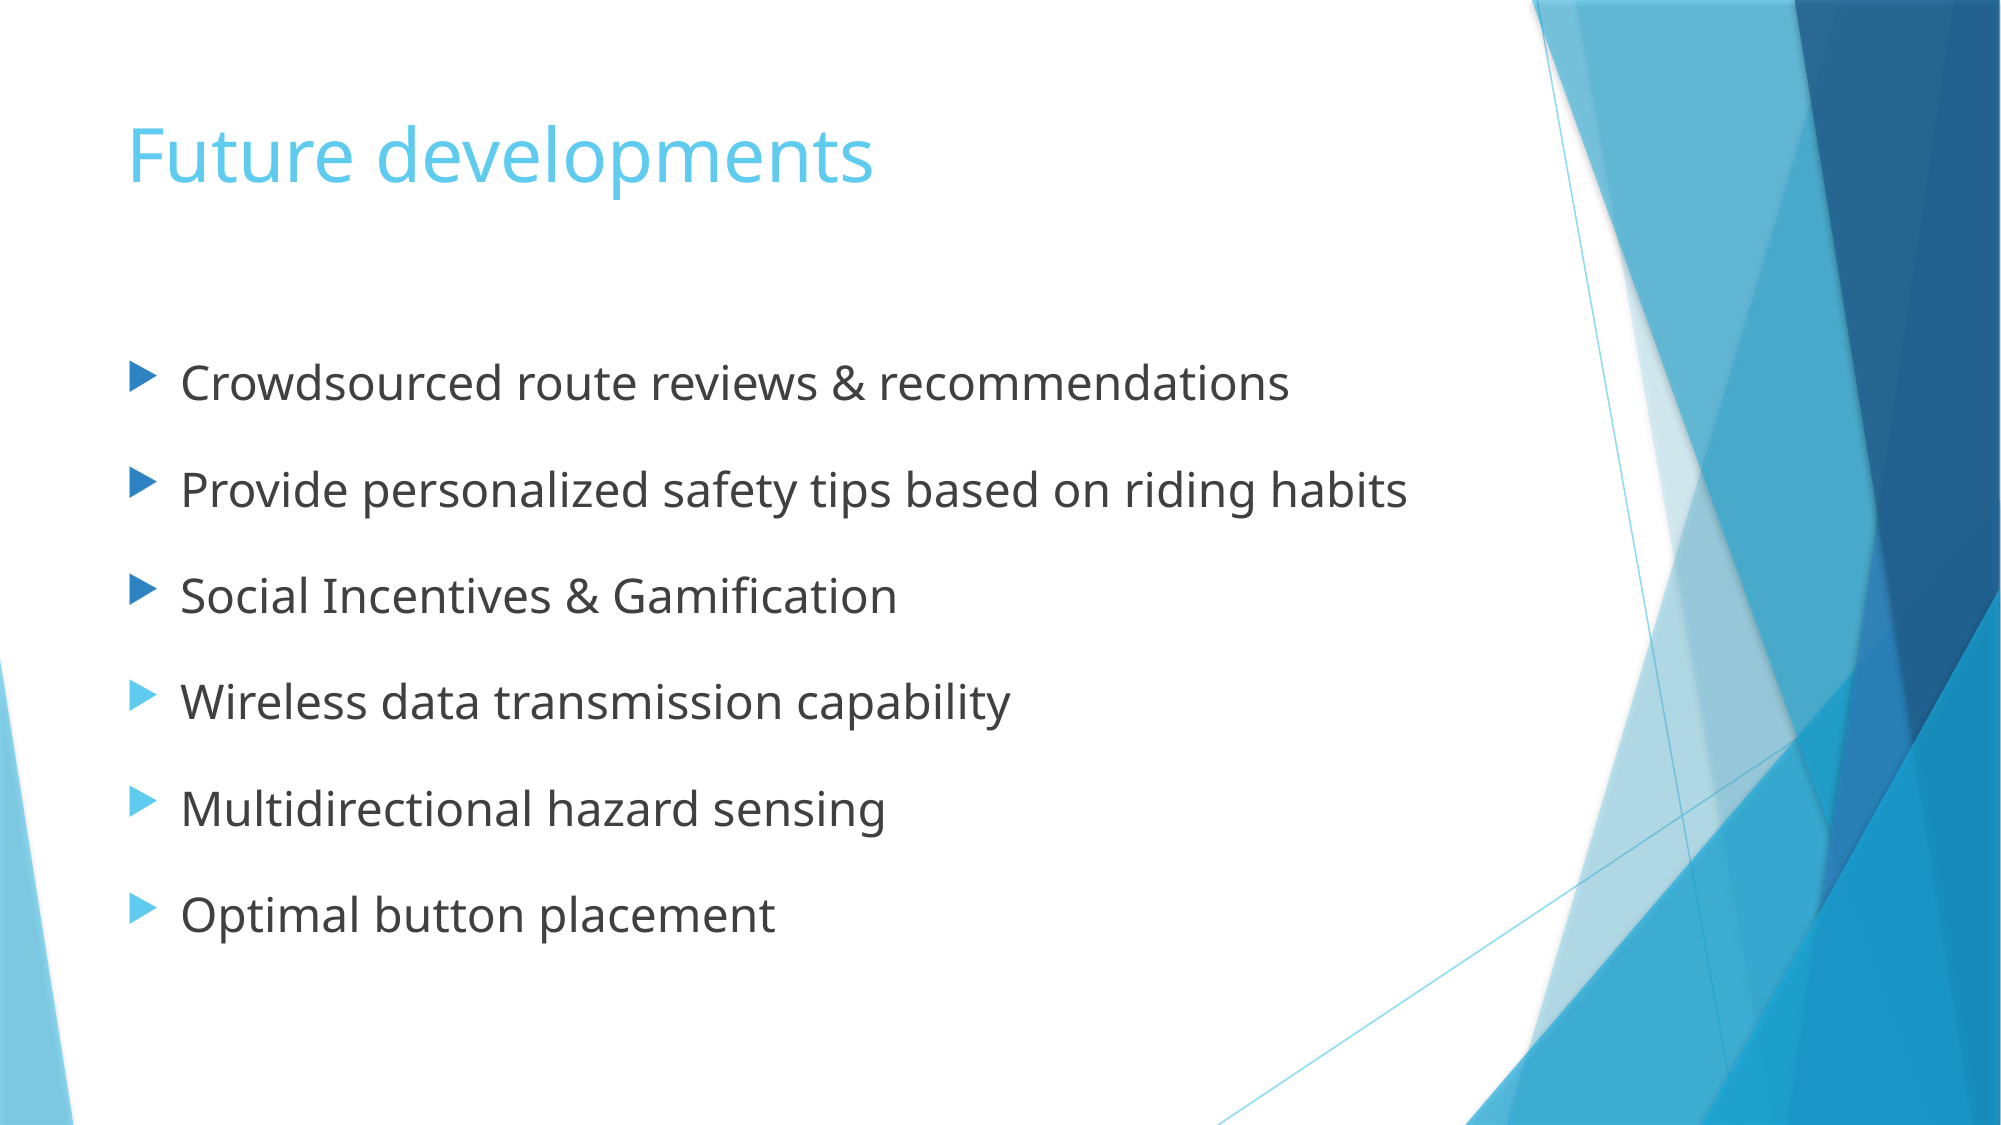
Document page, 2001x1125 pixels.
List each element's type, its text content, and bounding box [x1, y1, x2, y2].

list Crowdsourced route reviews & recommendations Provide personalized safety tips based on riding habits Social Incentives & Gamification Wireless data transmission capability Multidirectional hazard sensing Optimal button placement [111, 316, 1522, 954]
title Future developments [111, 99, 1522, 316]
